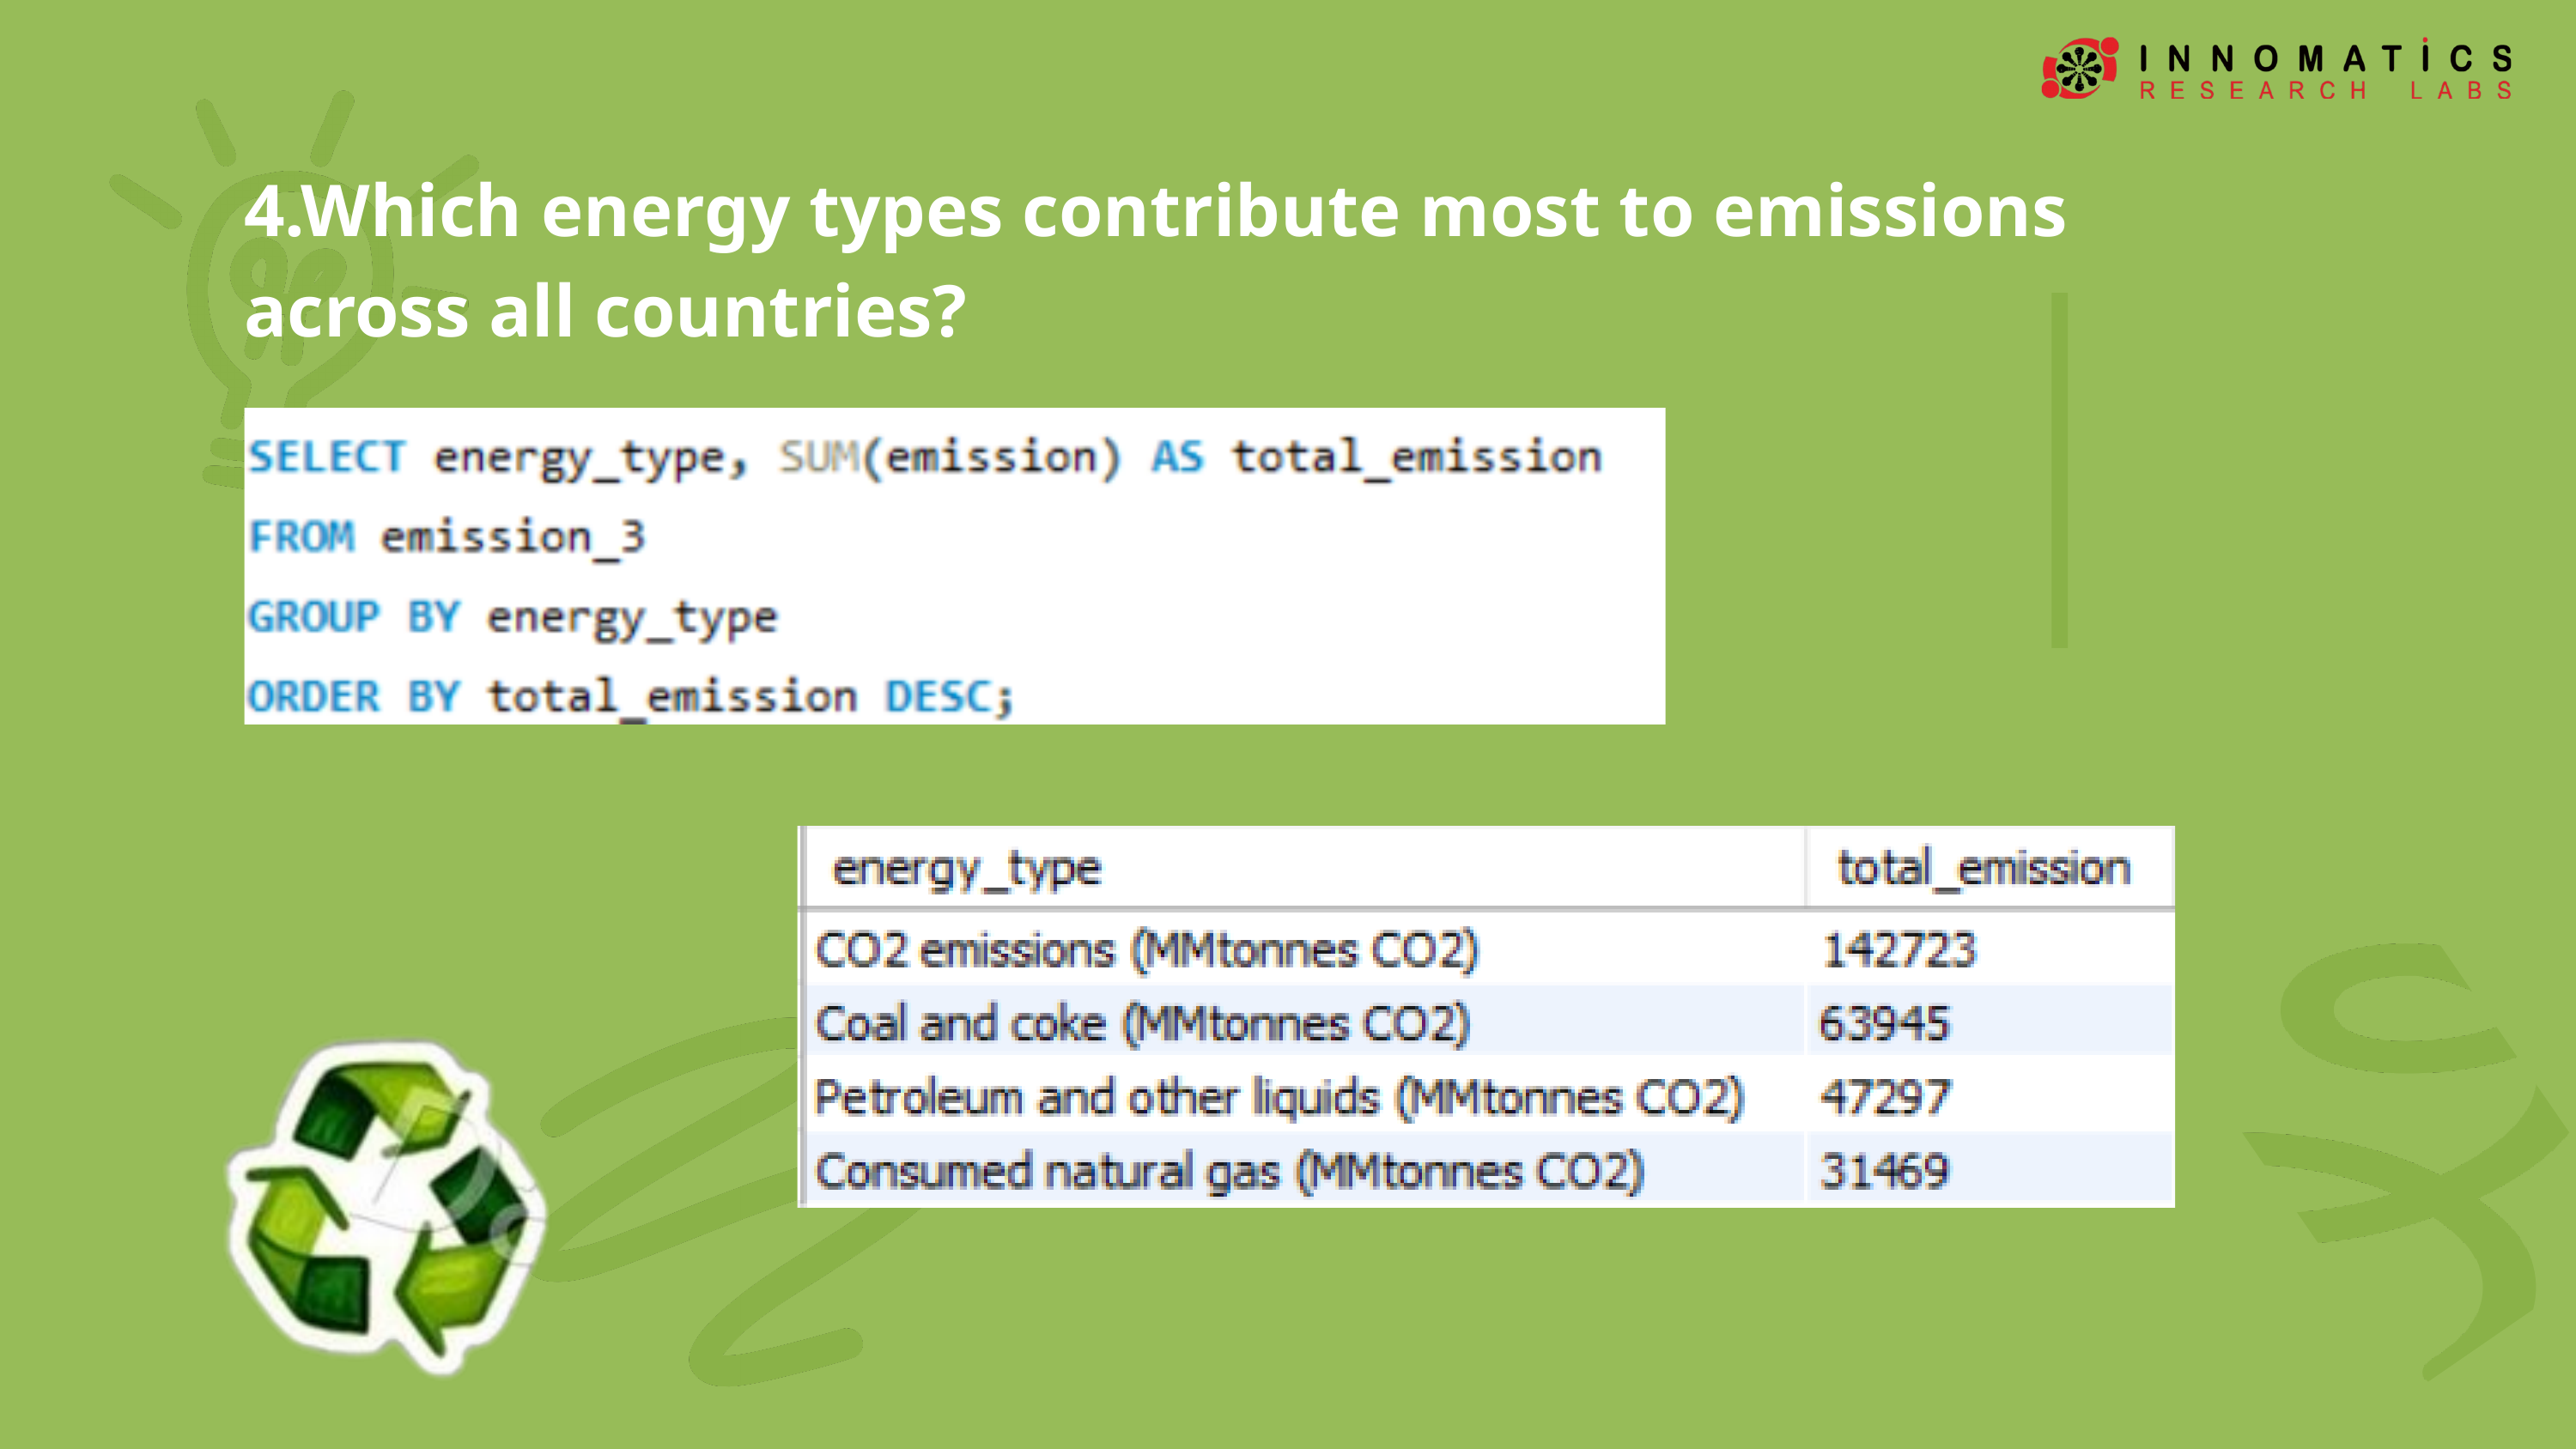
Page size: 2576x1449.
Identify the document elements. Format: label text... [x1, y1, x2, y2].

text_box 4.Which energy types contribute most to emissions across all countries? [244, 150, 2221, 351]
text_box [2176, 826, 2576, 1389]
text_box [797, 826, 2176, 1209]
text_box [107, 88, 483, 497]
text_box [187, 1016, 574, 1386]
text_box [520, 1012, 961, 1387]
text_box [244, 408, 1666, 724]
text_box [2041, 37, 2512, 99]
